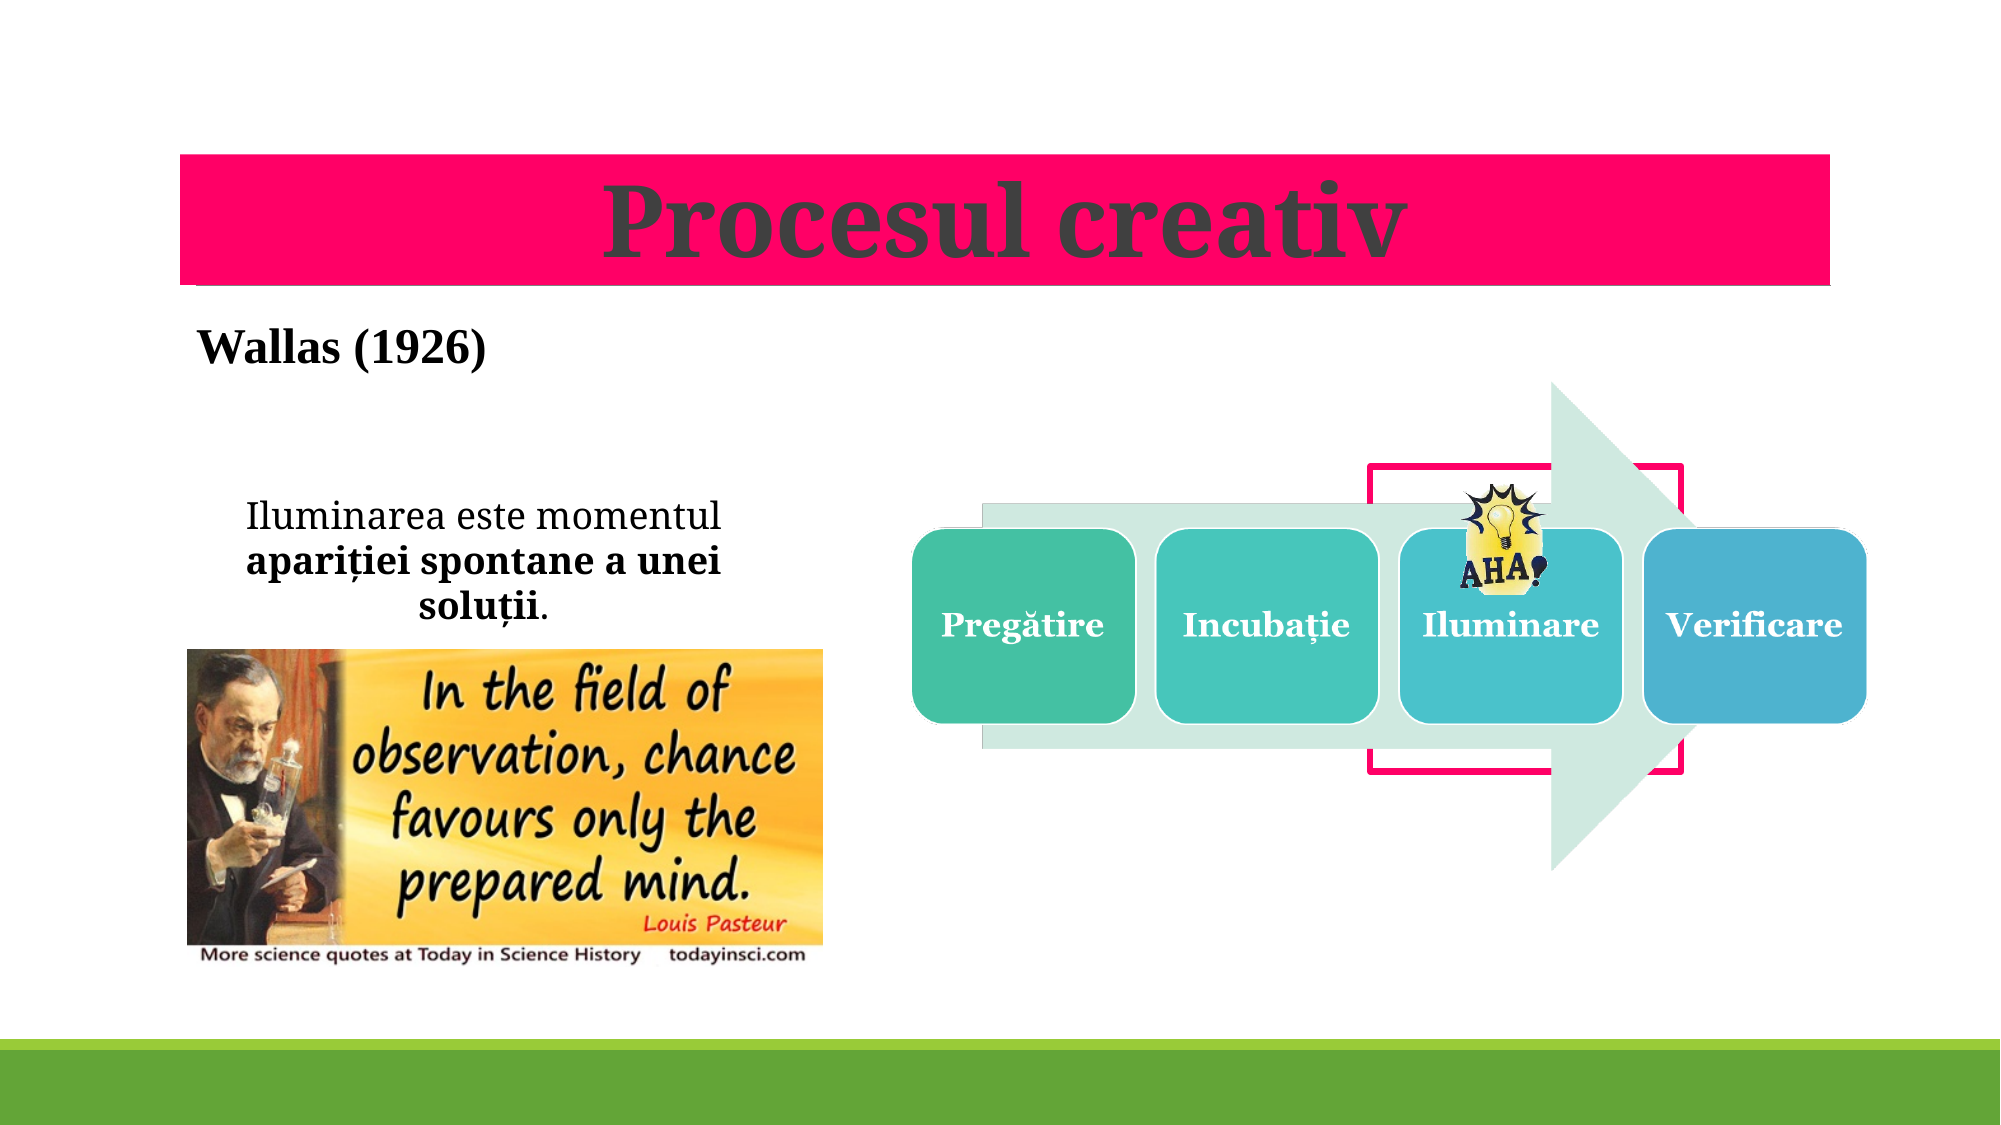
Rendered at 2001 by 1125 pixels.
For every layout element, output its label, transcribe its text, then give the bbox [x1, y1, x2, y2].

picture [186, 648, 824, 968]
text_box Iluminarea este momentul apariției spontane a unei soluții. [217, 484, 751, 635]
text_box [910, 381, 1869, 871]
title Procesul creativ [180, 154, 1830, 285]
text_box Wallas (1926) [181, 306, 515, 381]
